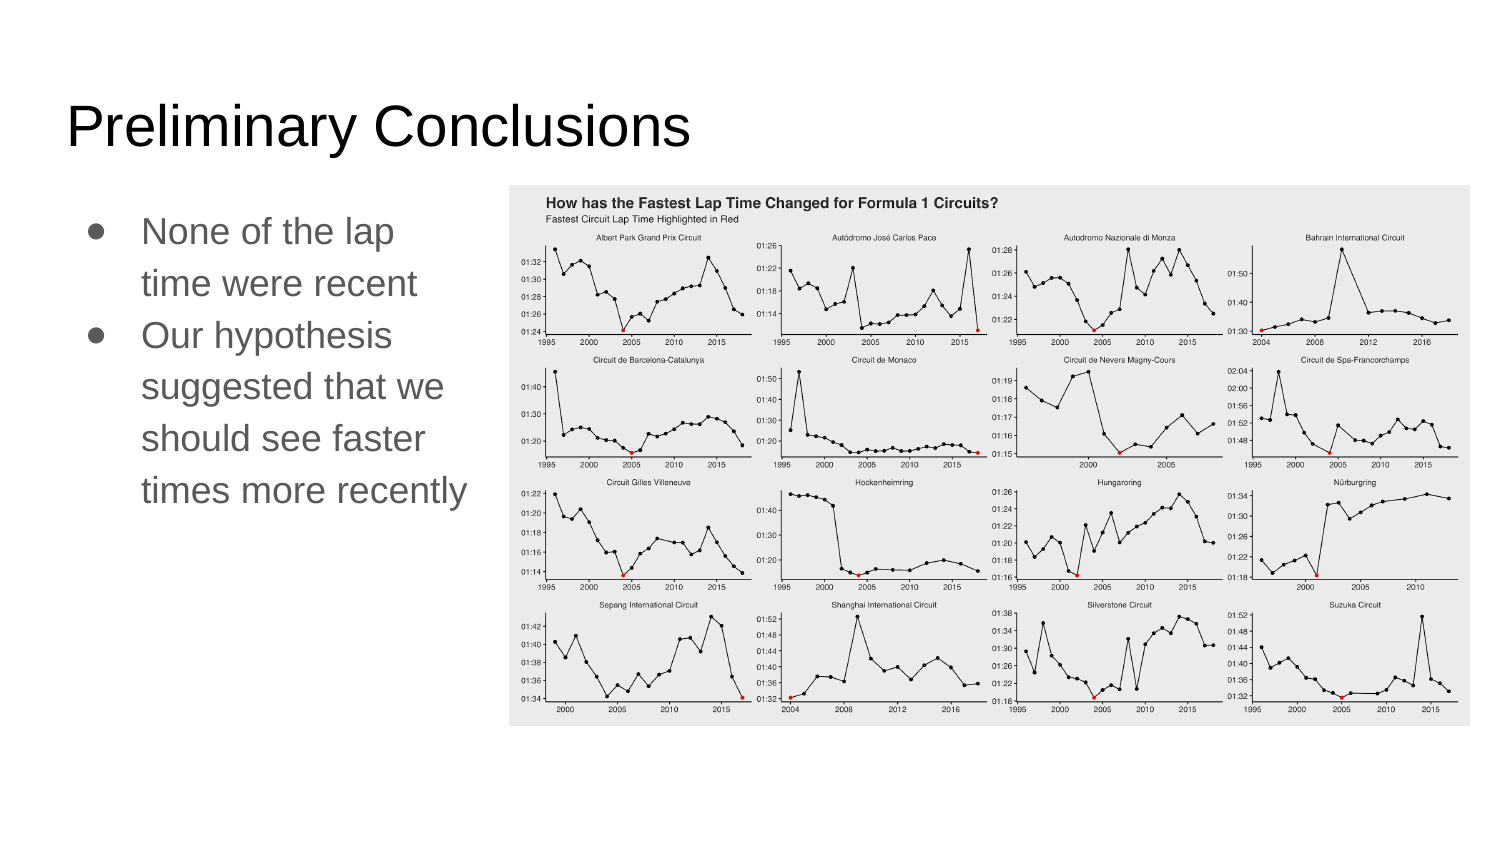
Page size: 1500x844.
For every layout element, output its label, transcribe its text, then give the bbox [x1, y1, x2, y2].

picture [509, 185, 1470, 726]
list None of the lap time were recent Our hypothesis suggested that we should see faster times more recently [51, 185, 488, 746]
title Preliminary Conclusions [51, 72, 1449, 167]
